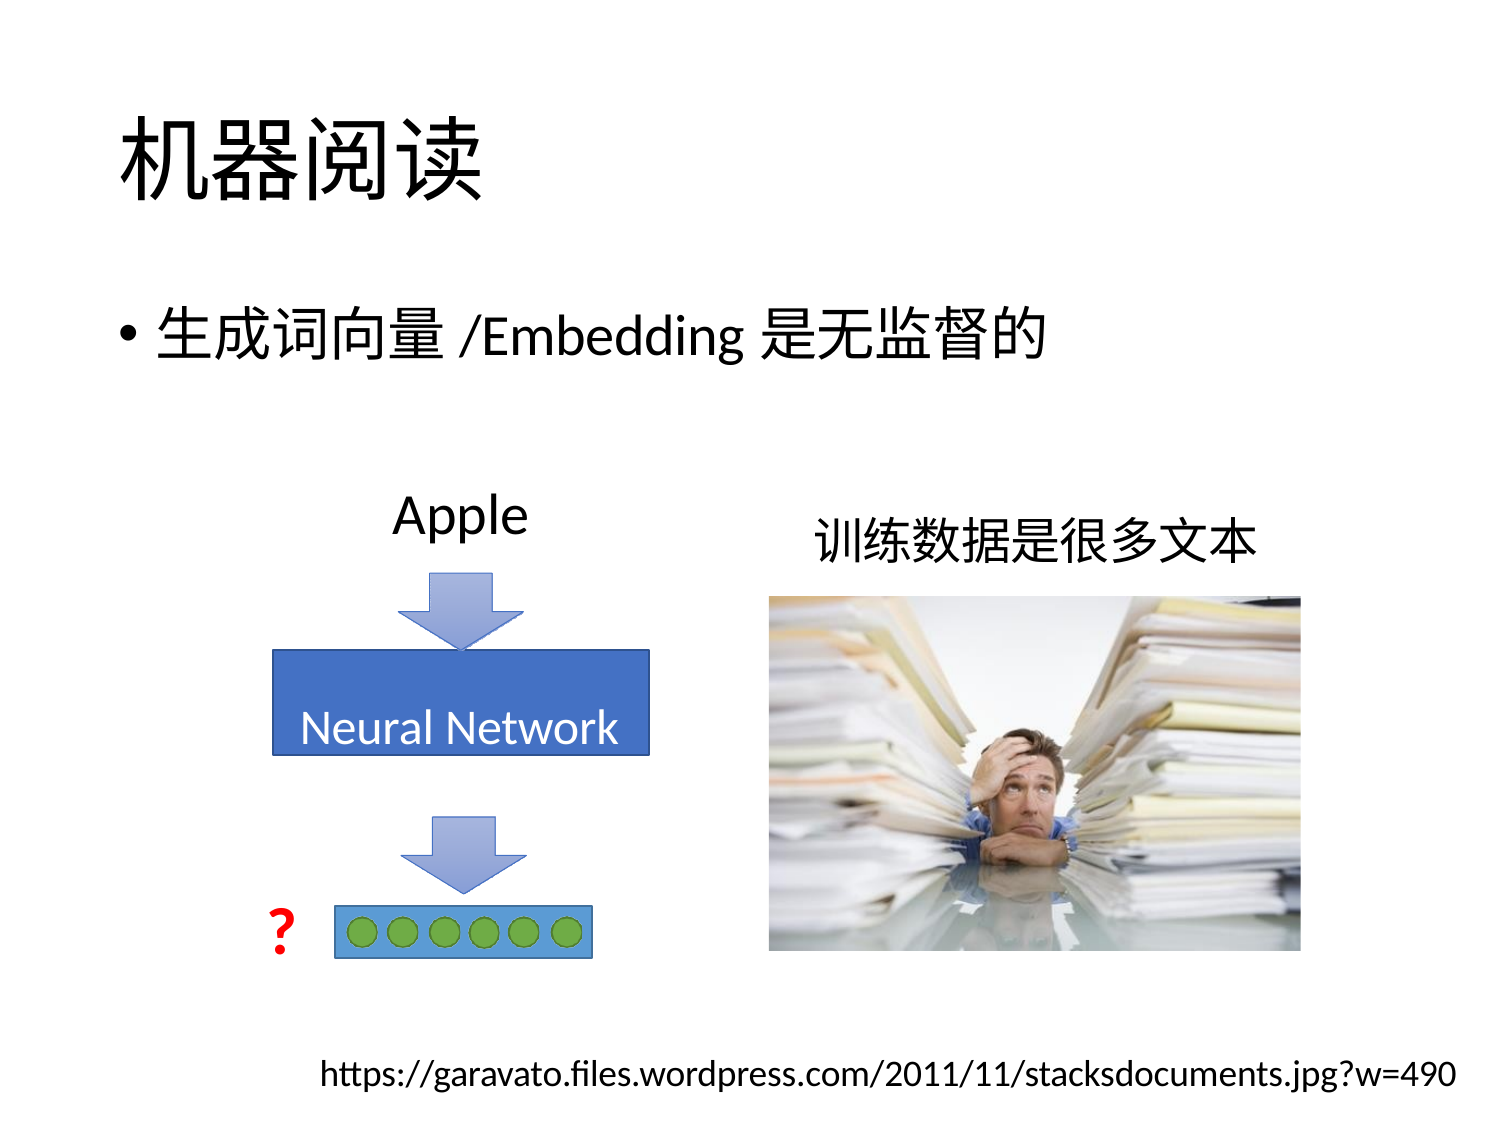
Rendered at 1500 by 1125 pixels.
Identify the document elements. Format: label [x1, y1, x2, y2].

text_box [272, 573, 649, 755]
text_box [758, 507, 1311, 570]
text_box [400, 816, 527, 894]
text_box [768, 596, 1301, 951]
text_box [317, 1047, 1477, 1095]
text_box [335, 906, 593, 959]
text_box [263, 886, 300, 969]
title [116, 100, 757, 291]
text_box [115, 294, 1071, 368]
text_box [390, 474, 532, 547]
